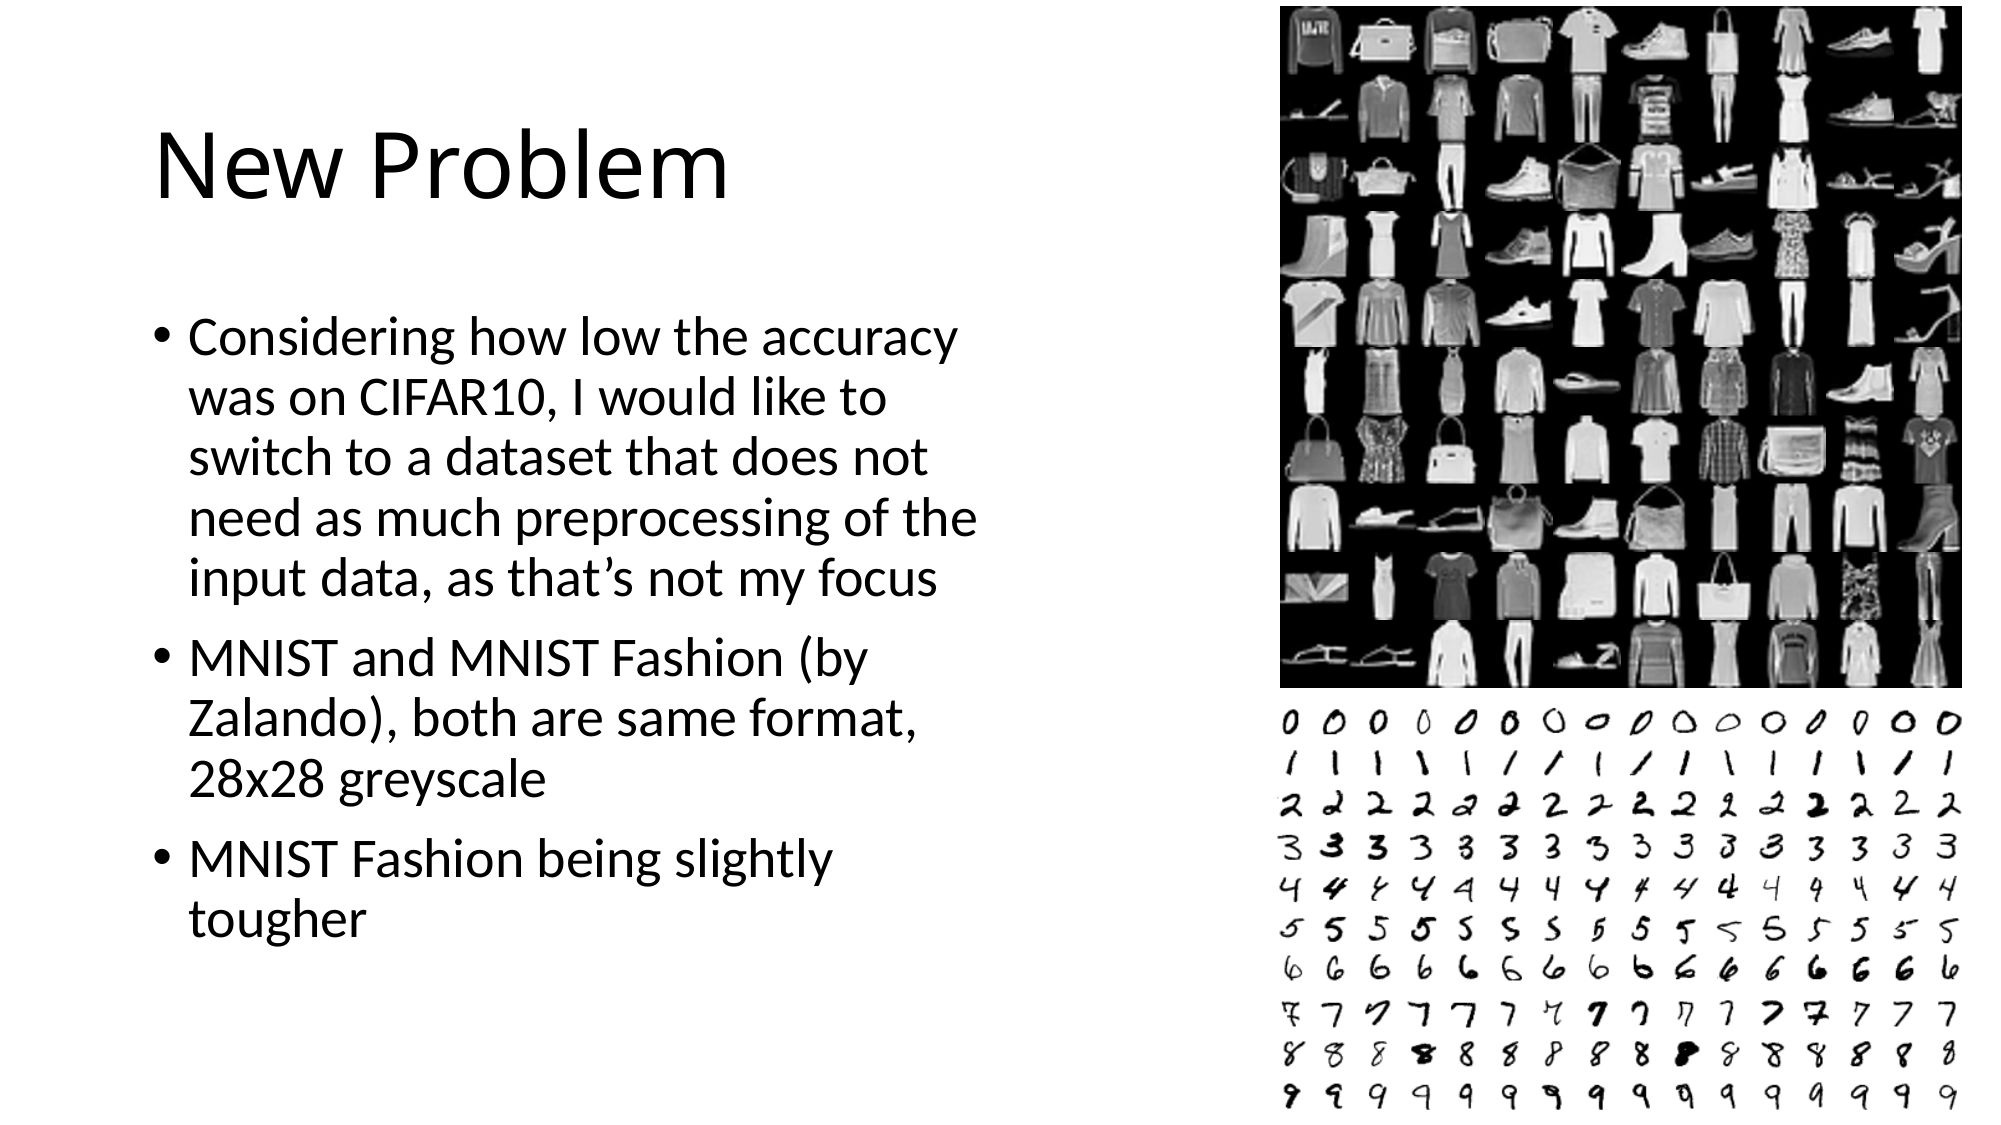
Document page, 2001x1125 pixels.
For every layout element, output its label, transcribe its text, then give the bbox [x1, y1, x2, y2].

picture [1240, 692, 1978, 1125]
picture [1280, 6, 1962, 688]
list Considering how low the accuracy was on CIFAR10, I would like to switch to a dataset that does not need as much preprocessing of the input data, as that’s not my focus MNIST and MNIST Fashion (by Zalando), both are same format, 28x28 greyscale MNIST Fashion being slightly tougher [137, 299, 1000, 1014]
title New Problem [137, 59, 1280, 278]
